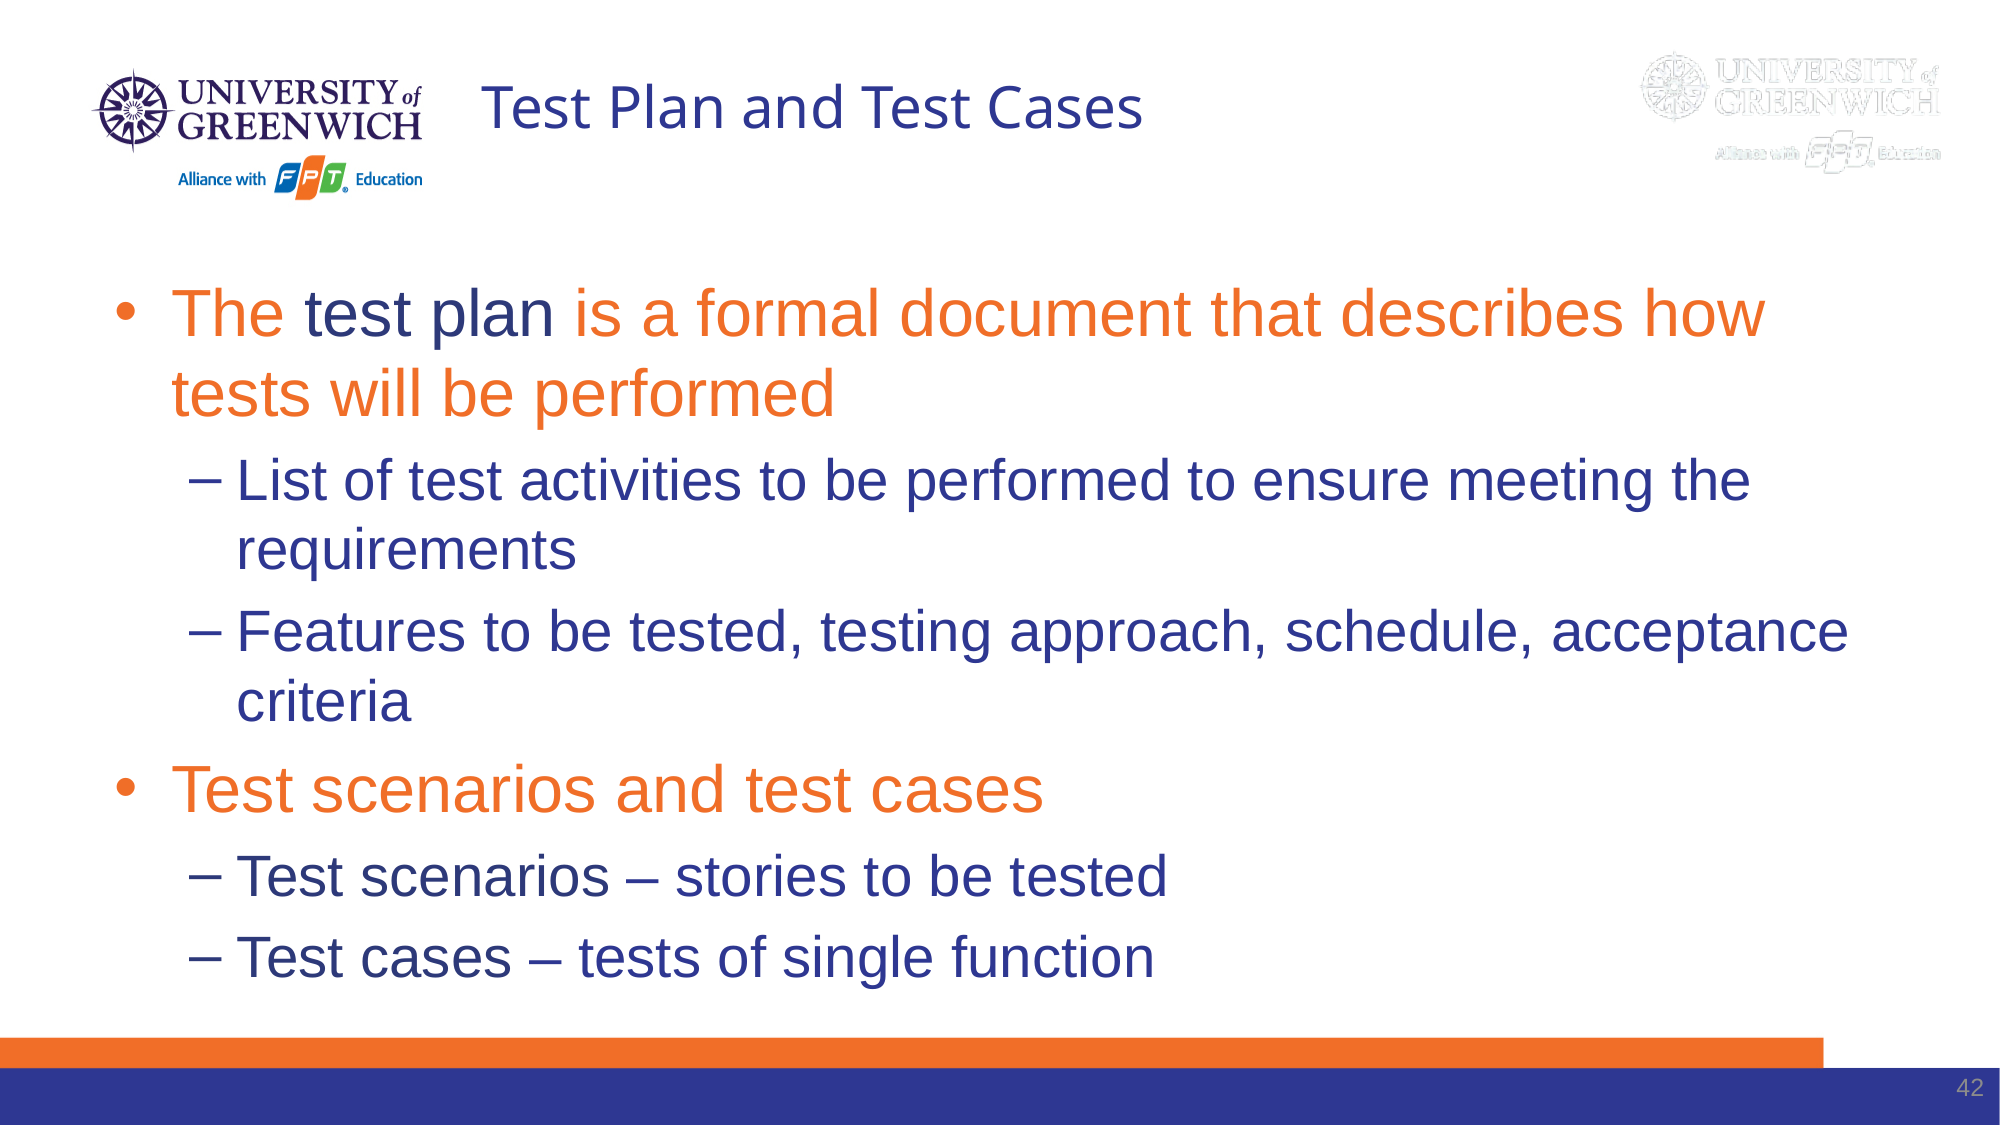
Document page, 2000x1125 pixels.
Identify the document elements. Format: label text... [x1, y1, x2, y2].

list The test plan is a formal document that describes how tests will be performed List of test activities to be performed to ensure meeting the requirements Features to be tested, testing approach, schedule, acceptance criteria Test scenarios and test cases Test scenarios – stories to be tested Test cases – tests of single function [99, 262, 1900, 1005]
picture [0, 0, 2000, 1125]
slide_number 42 [1929, 1070, 2000, 1103]
title Test Plan and Test Cases [464, 22, 1900, 189]
